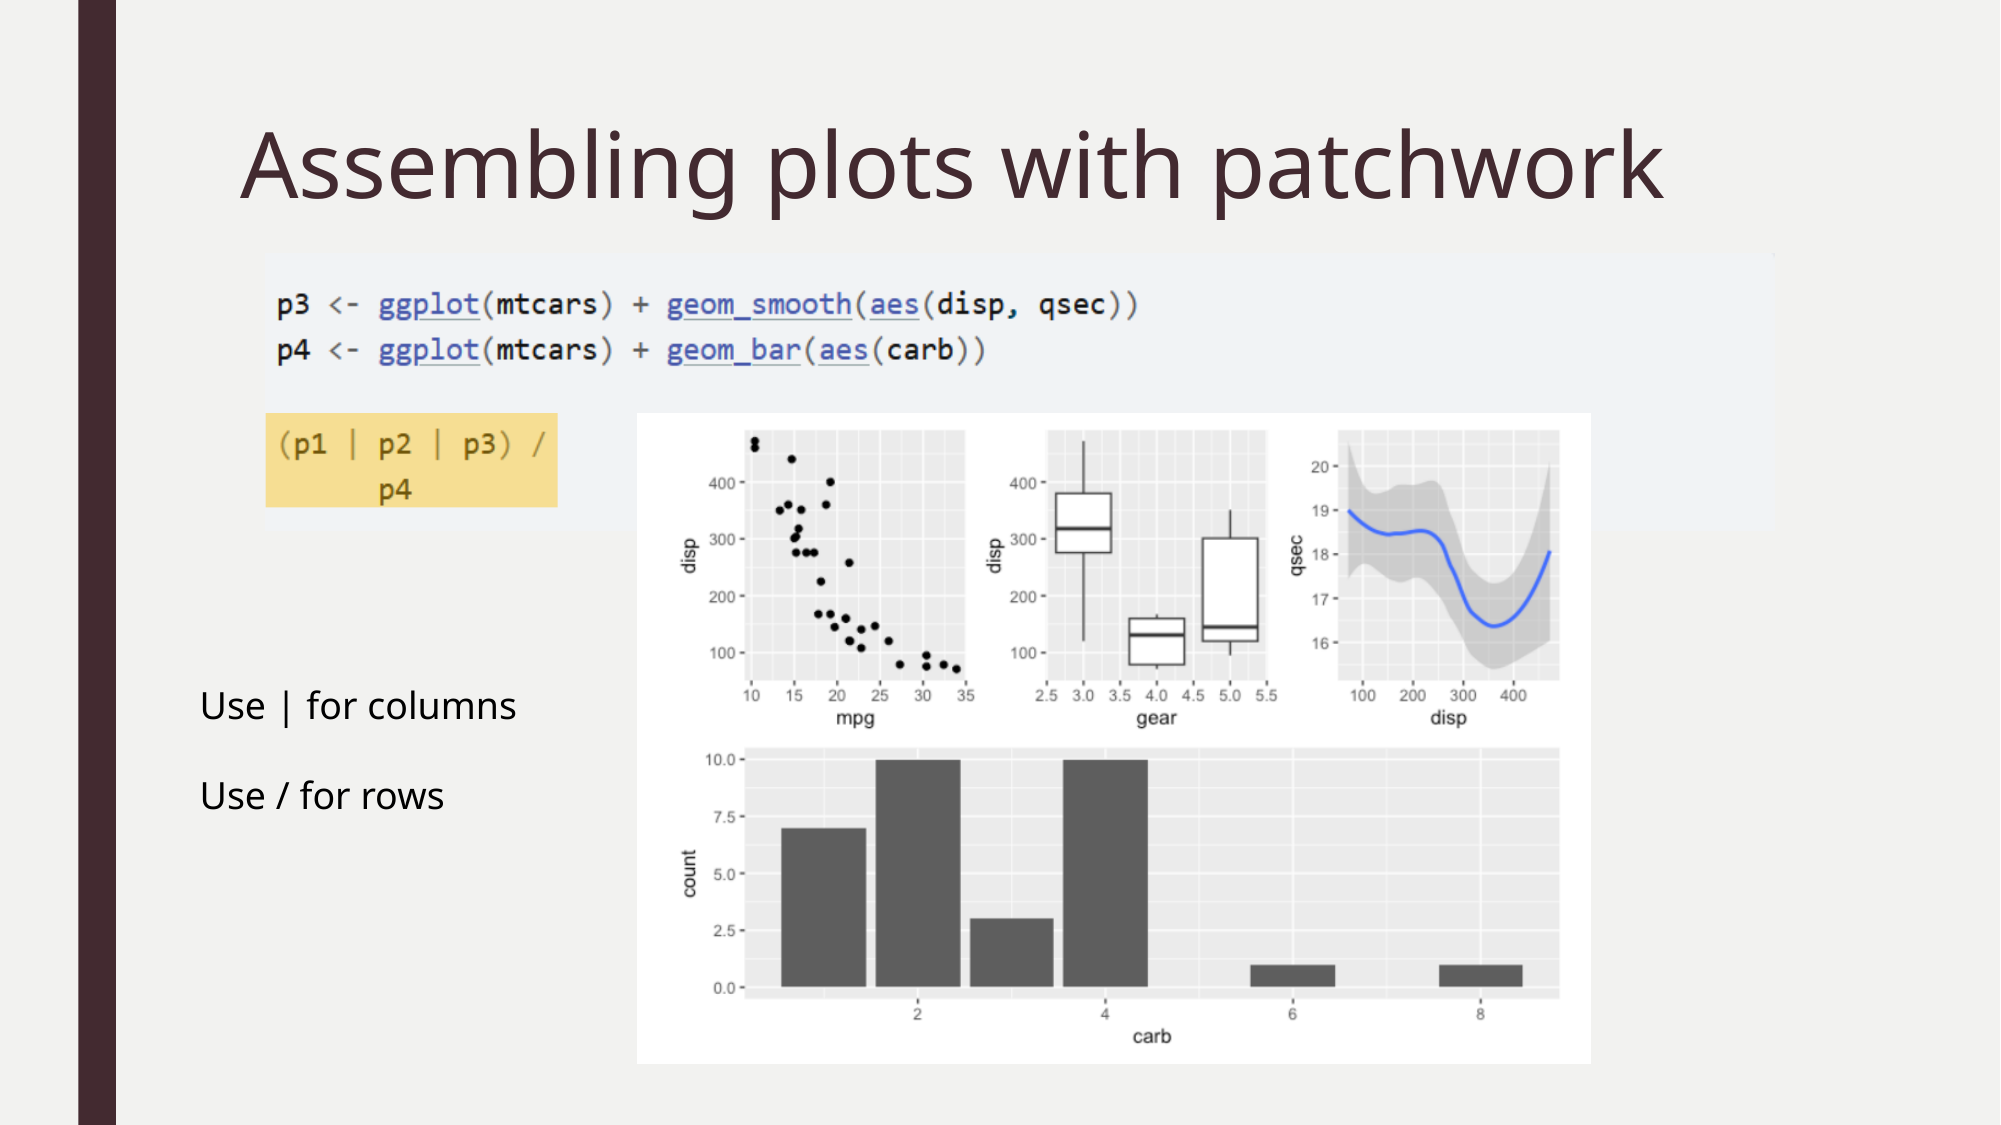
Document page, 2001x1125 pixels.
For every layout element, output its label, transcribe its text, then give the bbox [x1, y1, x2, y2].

text_box Use | for columns Use / for rows [184, 675, 597, 825]
picture [265, 254, 1775, 1064]
title Assembling plots with patchwork [225, 112, 1800, 357]
